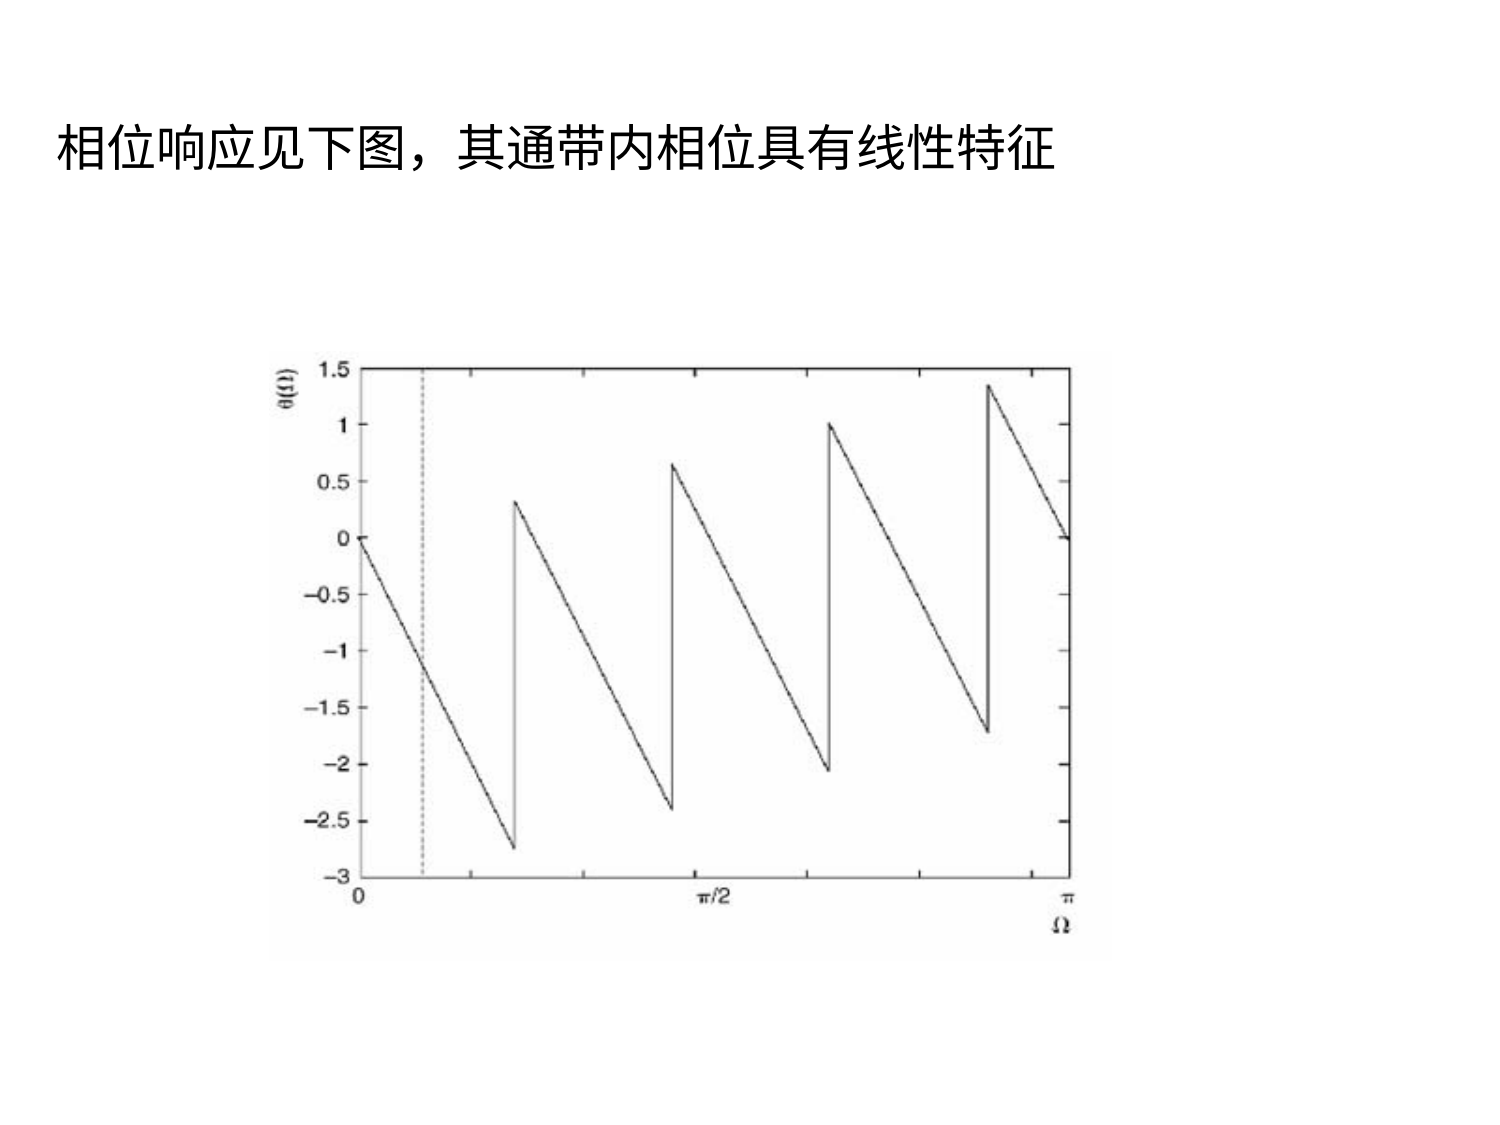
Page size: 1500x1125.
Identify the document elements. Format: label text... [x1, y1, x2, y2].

list 相位响应见下图，其通带内相位具有线性特征 [40, 9, 1470, 973]
picture [269, 351, 1112, 961]
